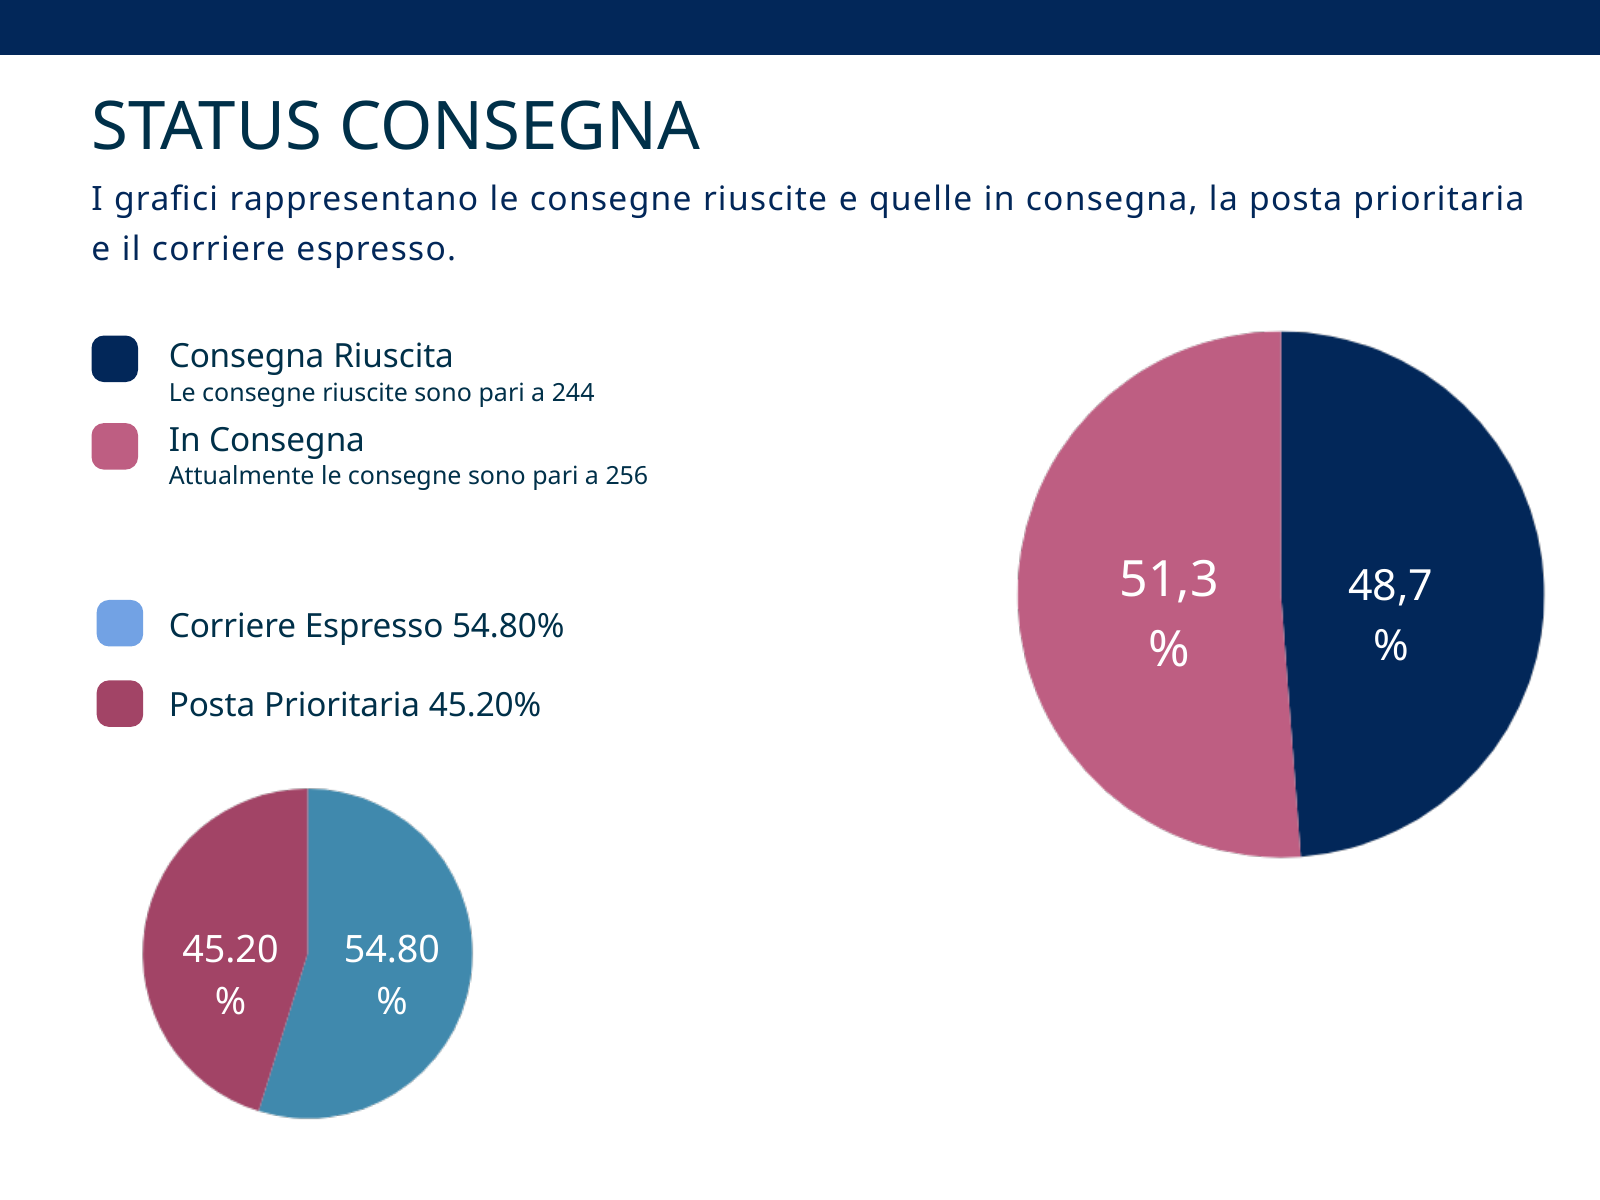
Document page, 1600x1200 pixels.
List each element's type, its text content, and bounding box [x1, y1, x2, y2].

text_box Consegna Riuscita [168, 327, 555, 371]
text_box STATUS CONSEGNA [91, 68, 762, 163]
text_box In Consegna [168, 411, 486, 454]
text_box Le consegne riuscite sono pari a 244 [168, 371, 616, 406]
picture [109, 755, 506, 1152]
picture [965, 279, 1597, 911]
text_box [96, 680, 144, 728]
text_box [91, 422, 139, 470]
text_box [96, 599, 144, 647]
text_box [91, 335, 139, 383]
text_box Attualmente le consegne sono pari a 256 [168, 454, 685, 525]
text_box Posta Prioritaria 45.20% [168, 676, 555, 724]
text_box I grafici rappresentano le consegne riuscite e quelle in consegna, la posta prioritaria e il corriere espresso. [91, 166, 1544, 268]
text_box Corriere Espresso 54.80% [168, 597, 590, 645]
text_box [0, 0, 1600, 56]
